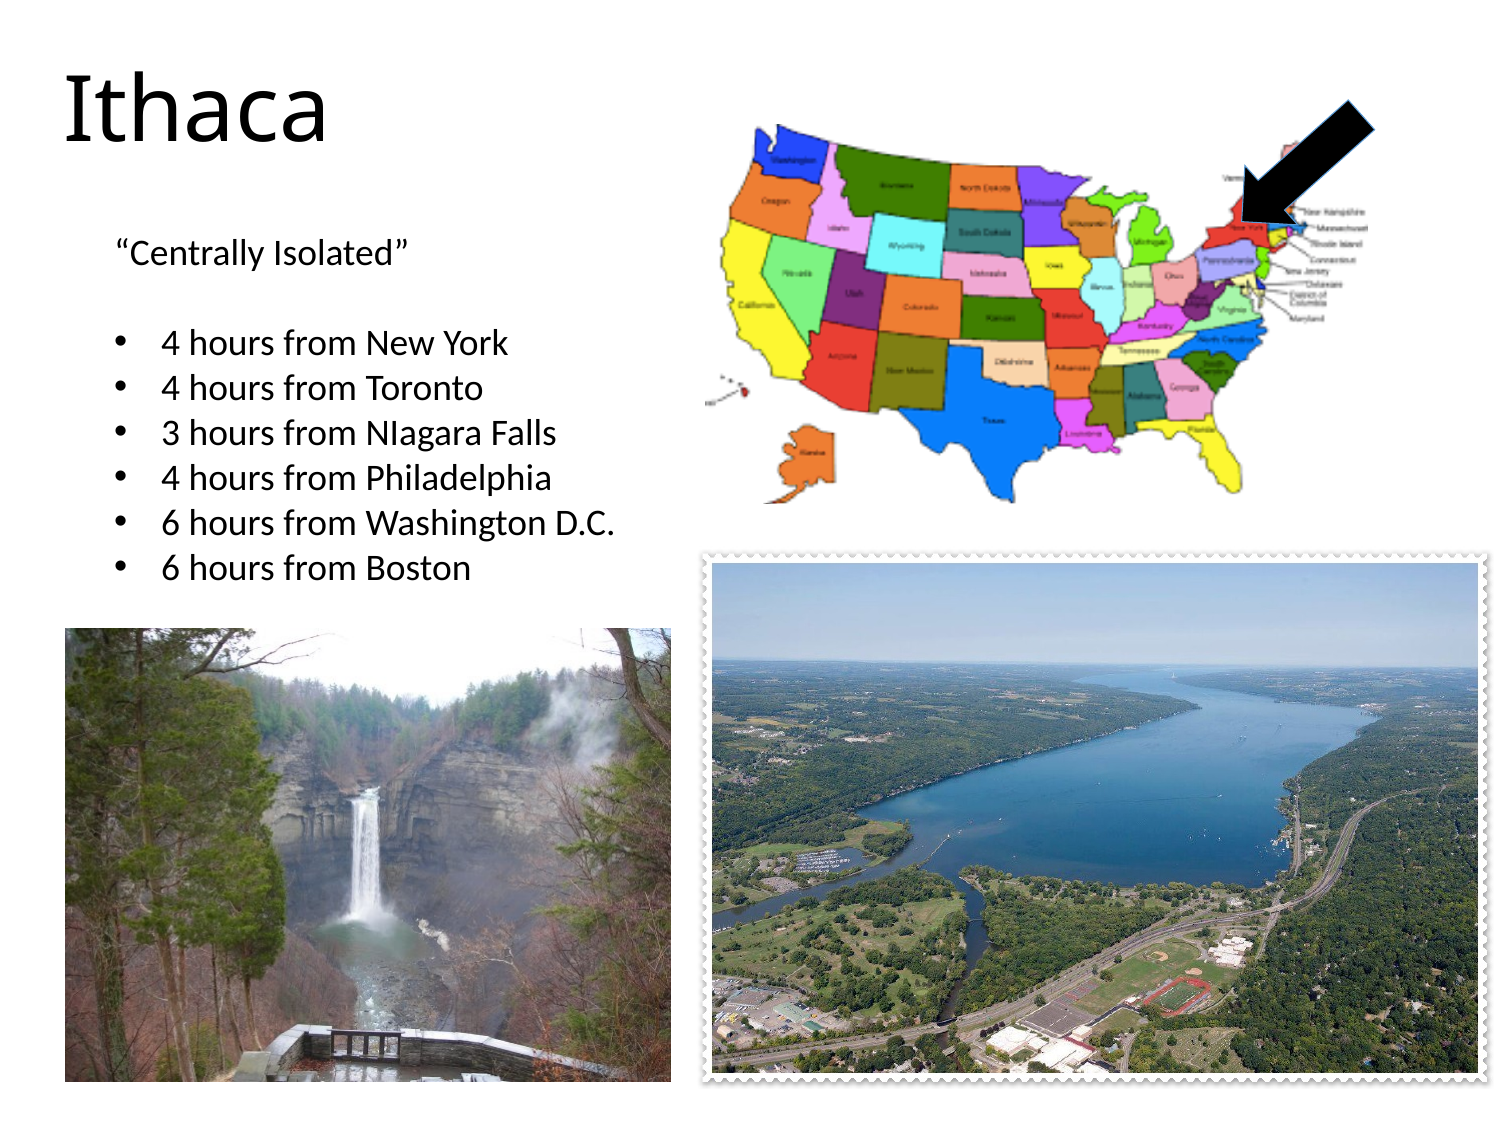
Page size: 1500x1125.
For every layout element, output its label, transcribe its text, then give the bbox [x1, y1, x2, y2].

text_box [1320, 99, 1376, 137]
picture [65, 628, 671, 1082]
picture [705, 124, 1368, 504]
text_box “Centrally Isolated” 4 hours from New York 4 hours from Toronto 3 hours from NIagara Falls 4 hours from Philadelphia 6 hours from Washington D.C. 6 hours from Boston [99, 220, 632, 596]
picture [695, 546, 1494, 1089]
title Ithaca [48, 3, 1343, 221]
